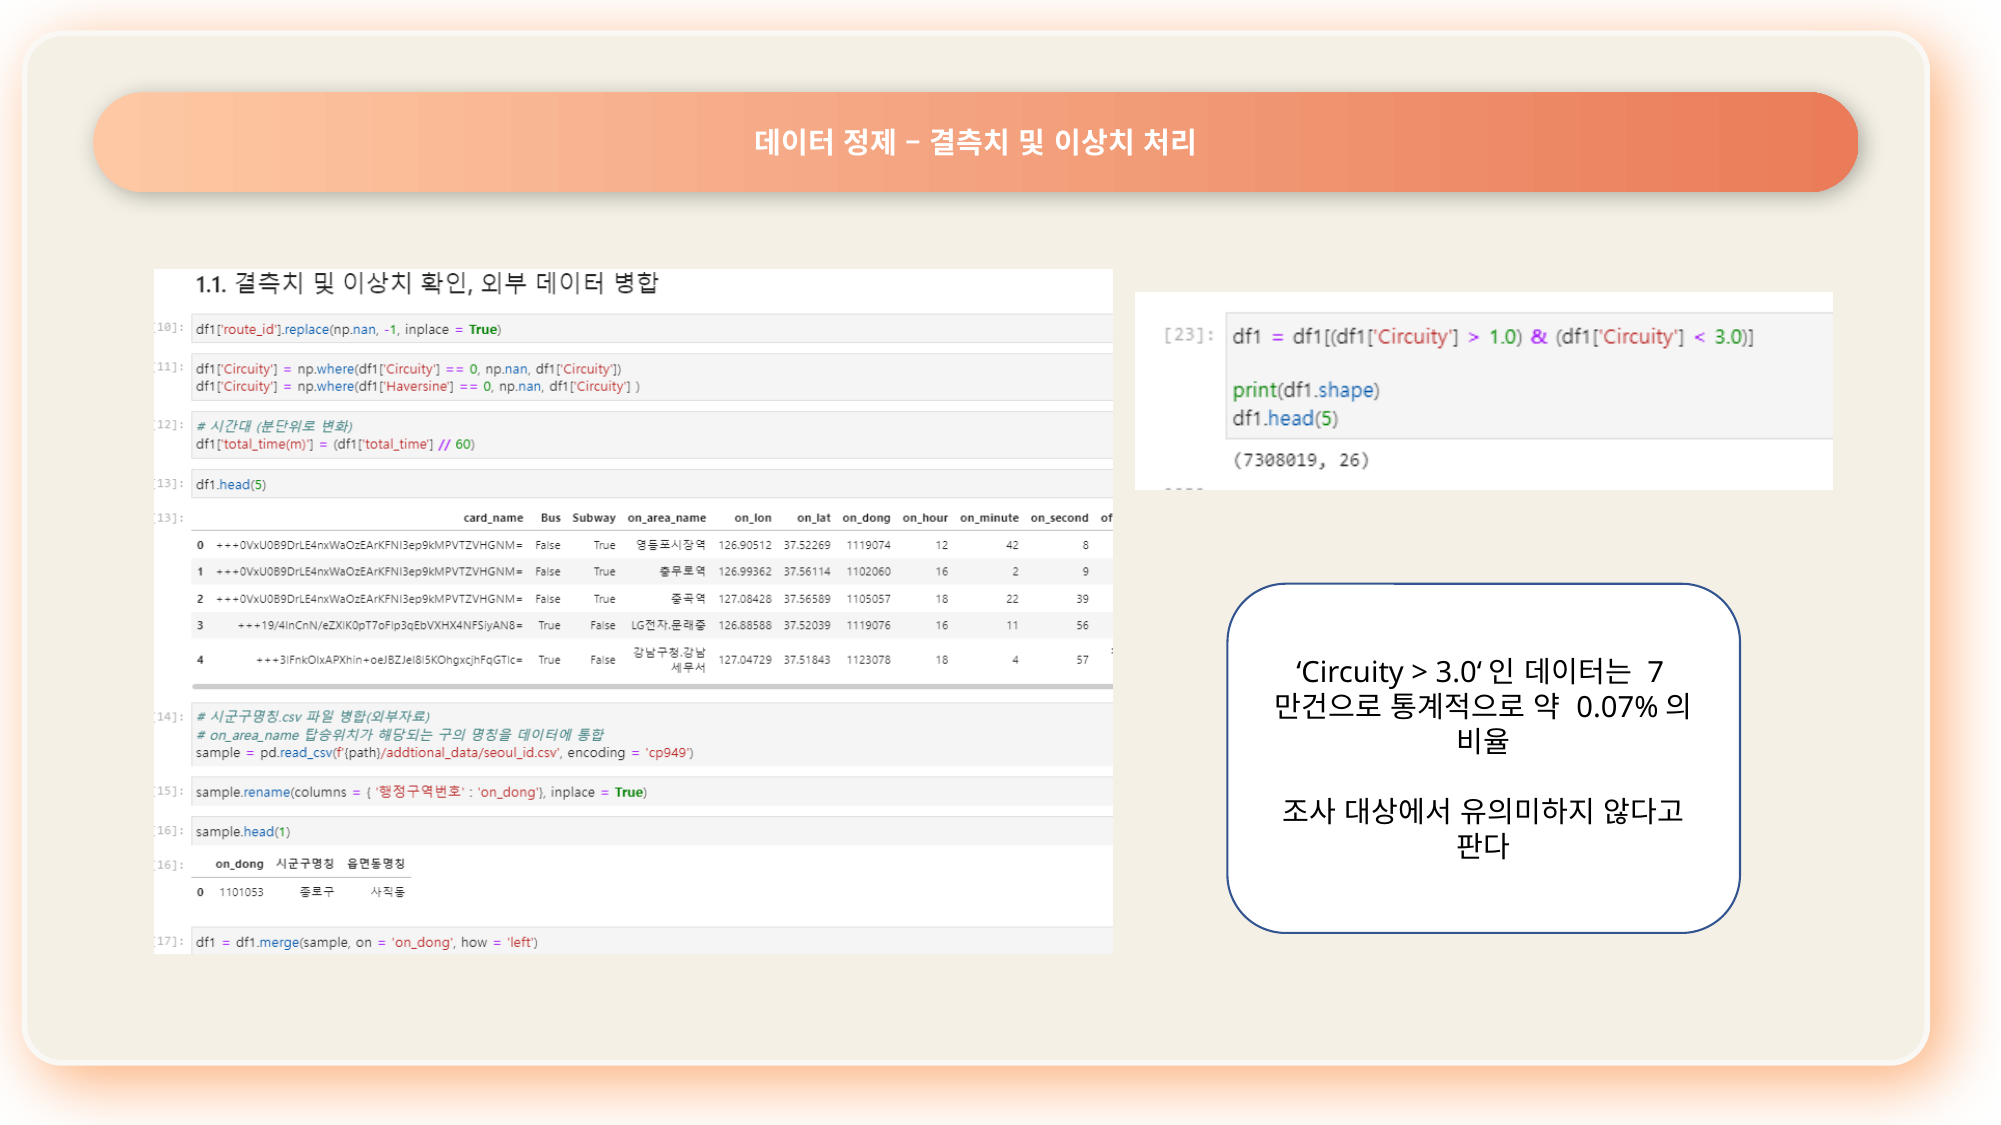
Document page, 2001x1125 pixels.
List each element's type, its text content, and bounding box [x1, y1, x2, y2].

text_box ‘Circuity > 3.0‘인 데이터는 7만건으로 통계적으로 약 0.07%의 비율 조사 대상에서 유의미하지 않다고 판다 [1226, 582, 1742, 934]
picture [1135, 292, 1833, 490]
text_box [23, 32, 1929, 1064]
text_box 데이터 정제 – 결측치 및 이상치 처리 [92, 91, 1860, 194]
picture [154, 269, 1113, 954]
